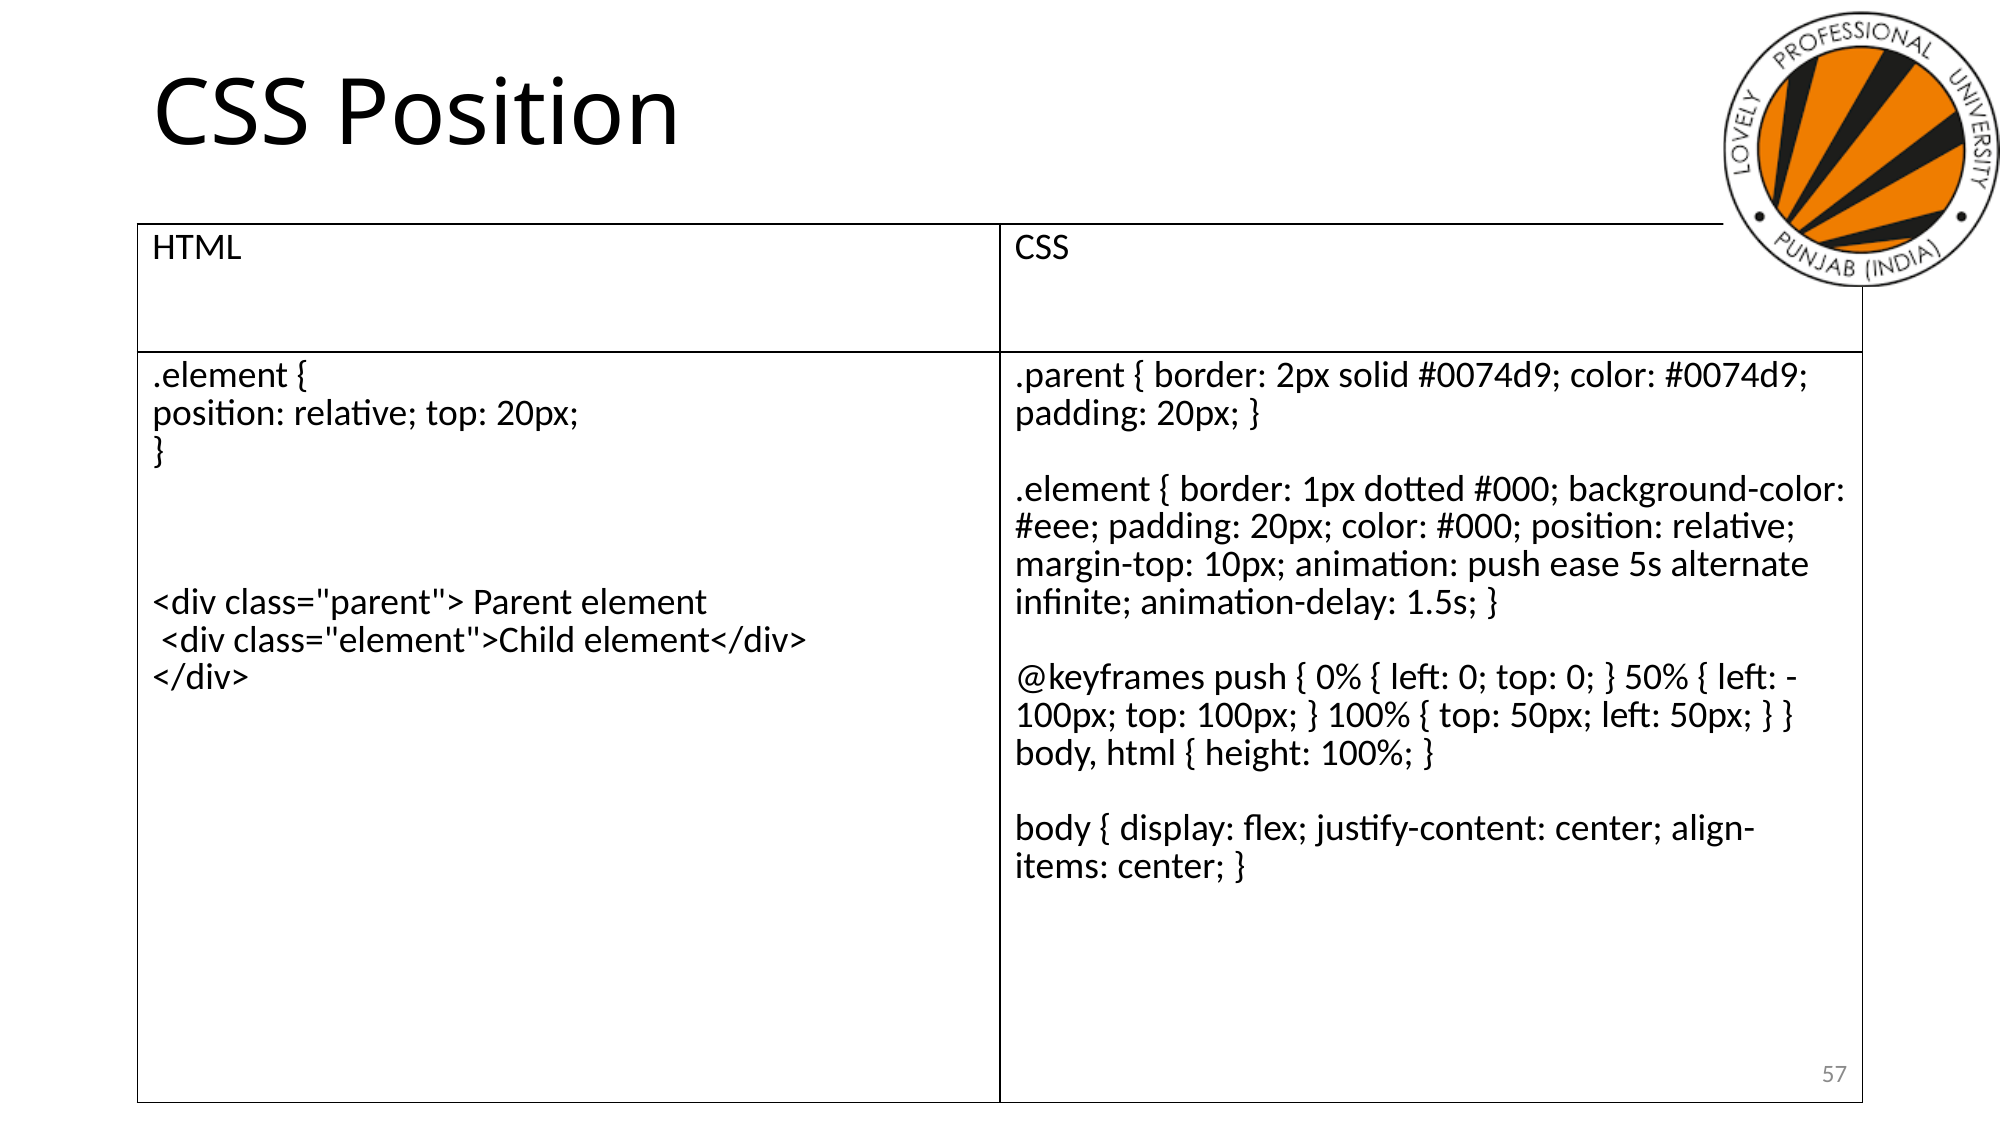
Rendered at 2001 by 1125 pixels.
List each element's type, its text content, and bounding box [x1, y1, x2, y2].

table_header CSS [1001, 225, 1862, 351]
slide_number 57 [1412, 1042, 1863, 1103]
table_header HTML [138, 225, 999, 351]
title CSS Position [137, 6, 1723, 223]
picture [1723, 1, 2000, 287]
table_cell .element { position: relative; top: 20px; } <div class="parent"> Parent element <div class="element">Child element</div> </div> [138, 353, 999, 1102]
table_cell .parent { border: 2px solid #0074d9; color: #0074d9; padding: 20px; } .element { border: 1px dotted #000; background-color: #eee; padding: 20px; color: #000; position: relative; margin-top: 10px; animation: push ease 5s alternate infinite; animation-delay: 1.5s; } @keyframes push { 0% { left: 0; top: 0; } 50% { left: -100px; top: 100px; } 100% { top: 50px; left: 50px; } } body, html { height: 100%; } body { display: flex; justify-content: center; align-items: center; } [1001, 353, 1862, 1102]
